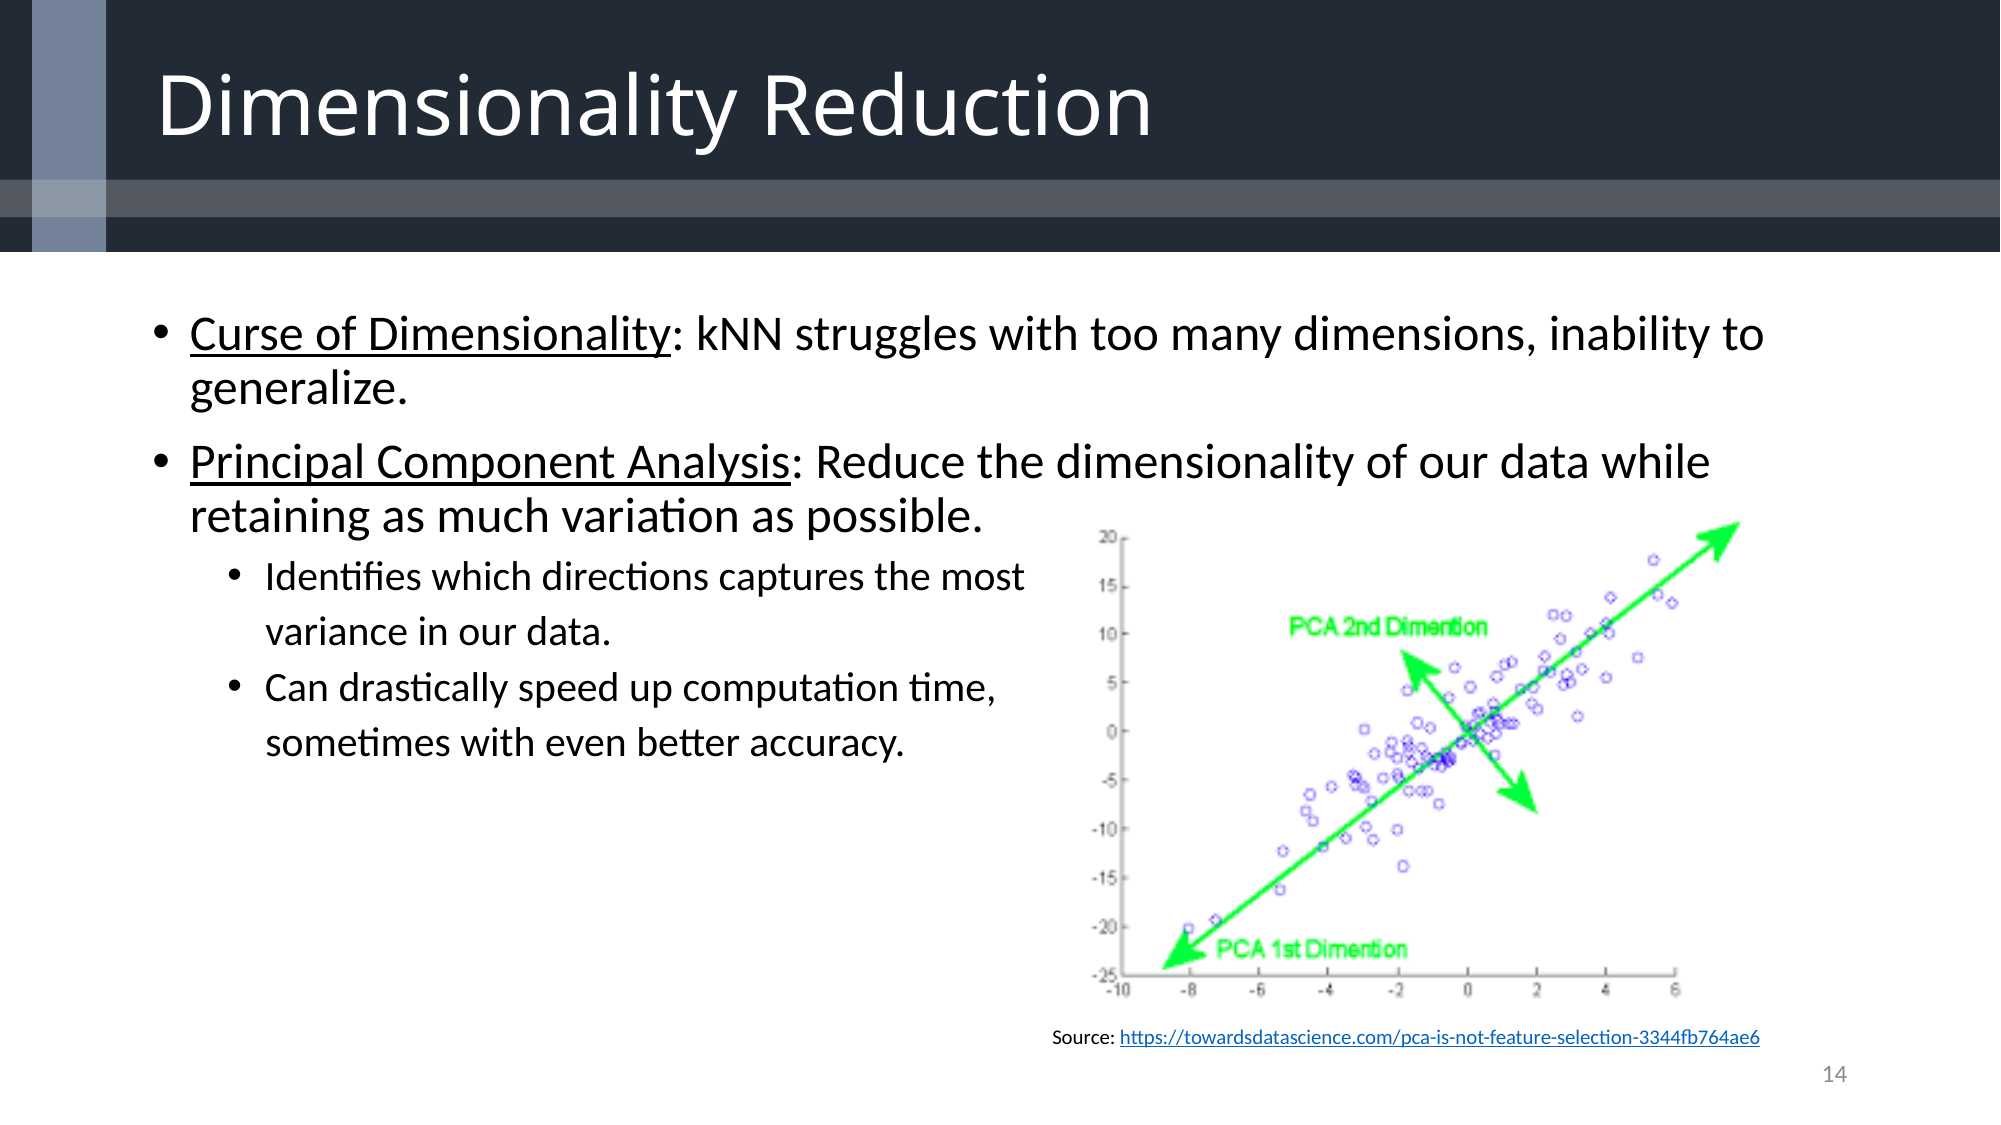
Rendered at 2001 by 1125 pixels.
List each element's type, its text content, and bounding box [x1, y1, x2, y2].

text_box [107, 218, 2000, 253]
text_box [31, 218, 107, 253]
text_box Source: https://towardsdatascience.com/pca-is-not-feature-selection-3344fb764ae6 [1037, 1016, 1776, 1056]
text_box [31, 0, 107, 178]
list Curse of Dimensionality: kNN struggles with too many dimensions, inability to generalize. Principal Component Analysis: Reduce the dimensionality of our data while retaining as much variation as possible. Identifies which directions captures the most variance in our data. Can drastically speed up computation time, sometimes with even better accuracy. [137, 299, 1863, 1014]
text_box [107, 0, 2000, 178]
slide_number 14 [1412, 1042, 1863, 1103]
text_box [0, 178, 2000, 218]
picture [1082, 518, 1743, 1014]
text_box [0, 218, 31, 253]
title Dimensionality Reduction [140, 29, 1928, 178]
text_box [0, 0, 31, 178]
